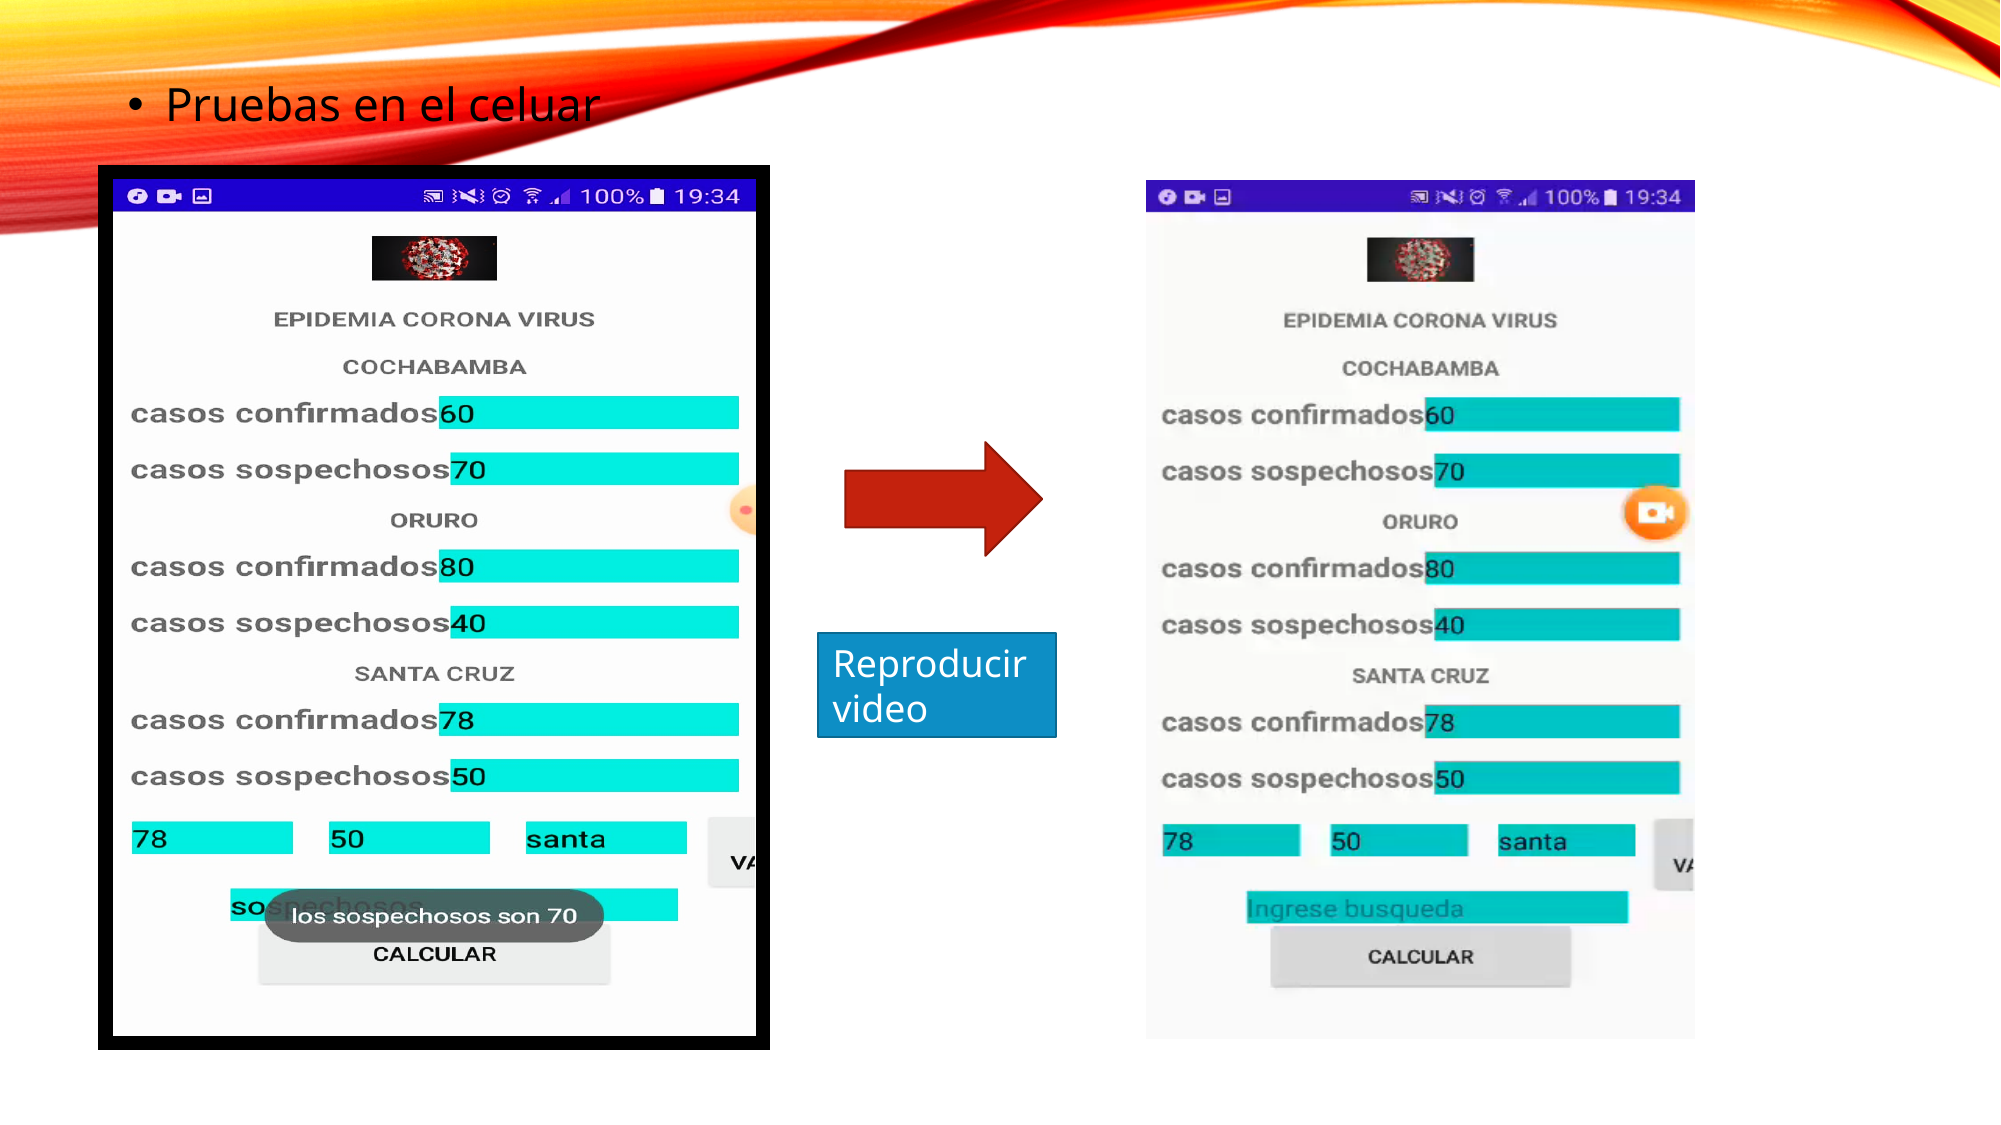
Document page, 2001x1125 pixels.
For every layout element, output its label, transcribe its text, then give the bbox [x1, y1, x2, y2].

picture [112, 178, 756, 1037]
text_box [844, 441, 1043, 557]
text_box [1145, 178, 1696, 1040]
text_box Reproducir video [817, 632, 1057, 738]
picture [0, 0, 2000, 237]
list Pruebas en el celuar [112, 74, 1888, 1021]
